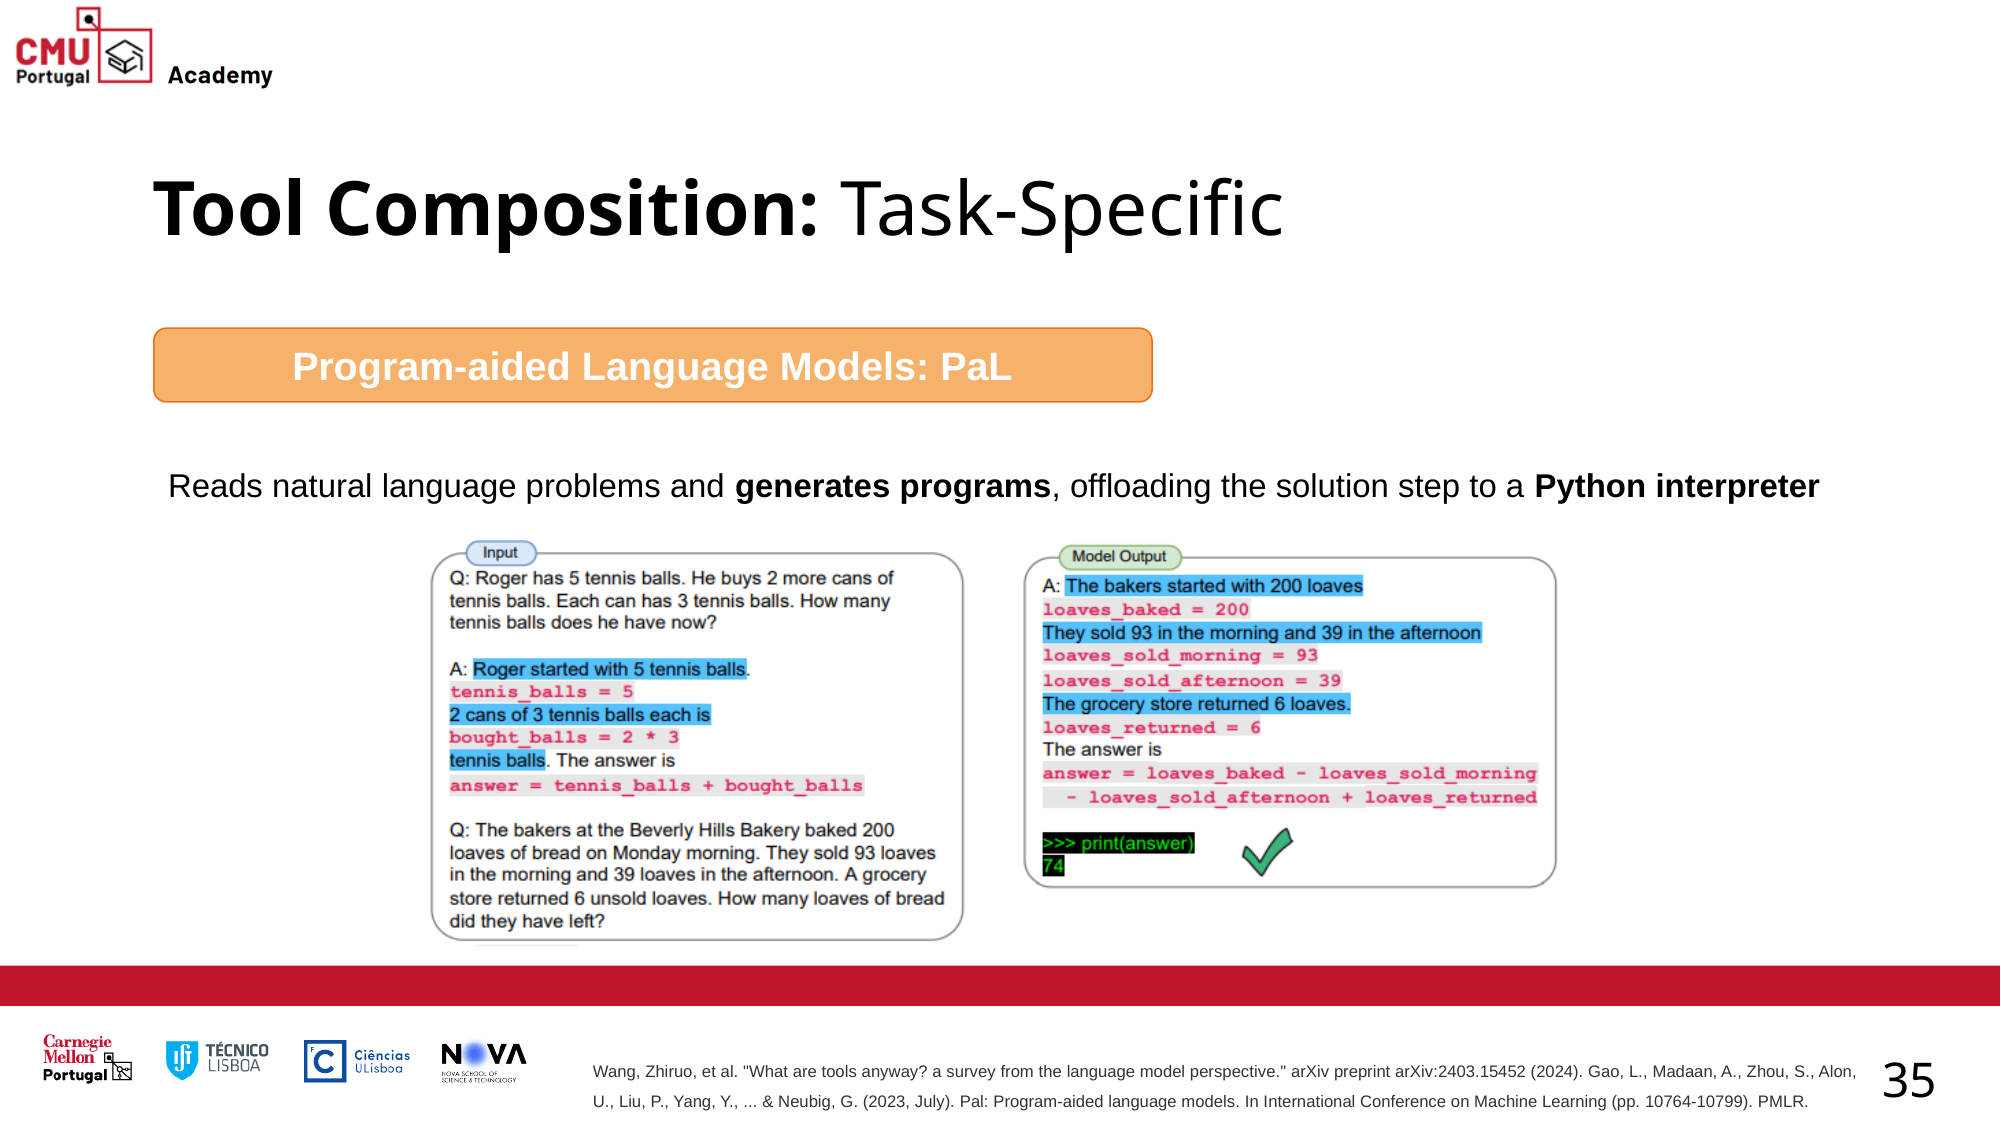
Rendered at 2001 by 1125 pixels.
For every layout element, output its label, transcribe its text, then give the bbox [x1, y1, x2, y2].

picture [0, 1011, 583, 1110]
title Tool Composition: Task-Specific [137, 145, 1863, 278]
text_box Wang, Zhiruo, et al. "What are tools anyway? a survey from the language model perspective." arXiv preprint arXiv:2403.15452 (2024). Gao, L., Madaan, A., Zhou, S., Alon, U., Liu, P., Yang, Y., ... & Neubig, G. (2023, July). Pal: Program-aided language models. In International Conference on Machine Learning (pp. 10764-10799). PMLR. [577, 1042, 1893, 1125]
picture [5, 3, 275, 92]
text_box Program-aided Language Models: PaL [153, 328, 1153, 402]
text_box Reads natural language problems and generates programs, offloading the solution step to a Python interpreter [153, 437, 1847, 528]
text_box [153, 313, 1804, 437]
slide_number 35 [1893, 1042, 1953, 1103]
picture [405, 535, 980, 946]
picture [999, 542, 1574, 902]
